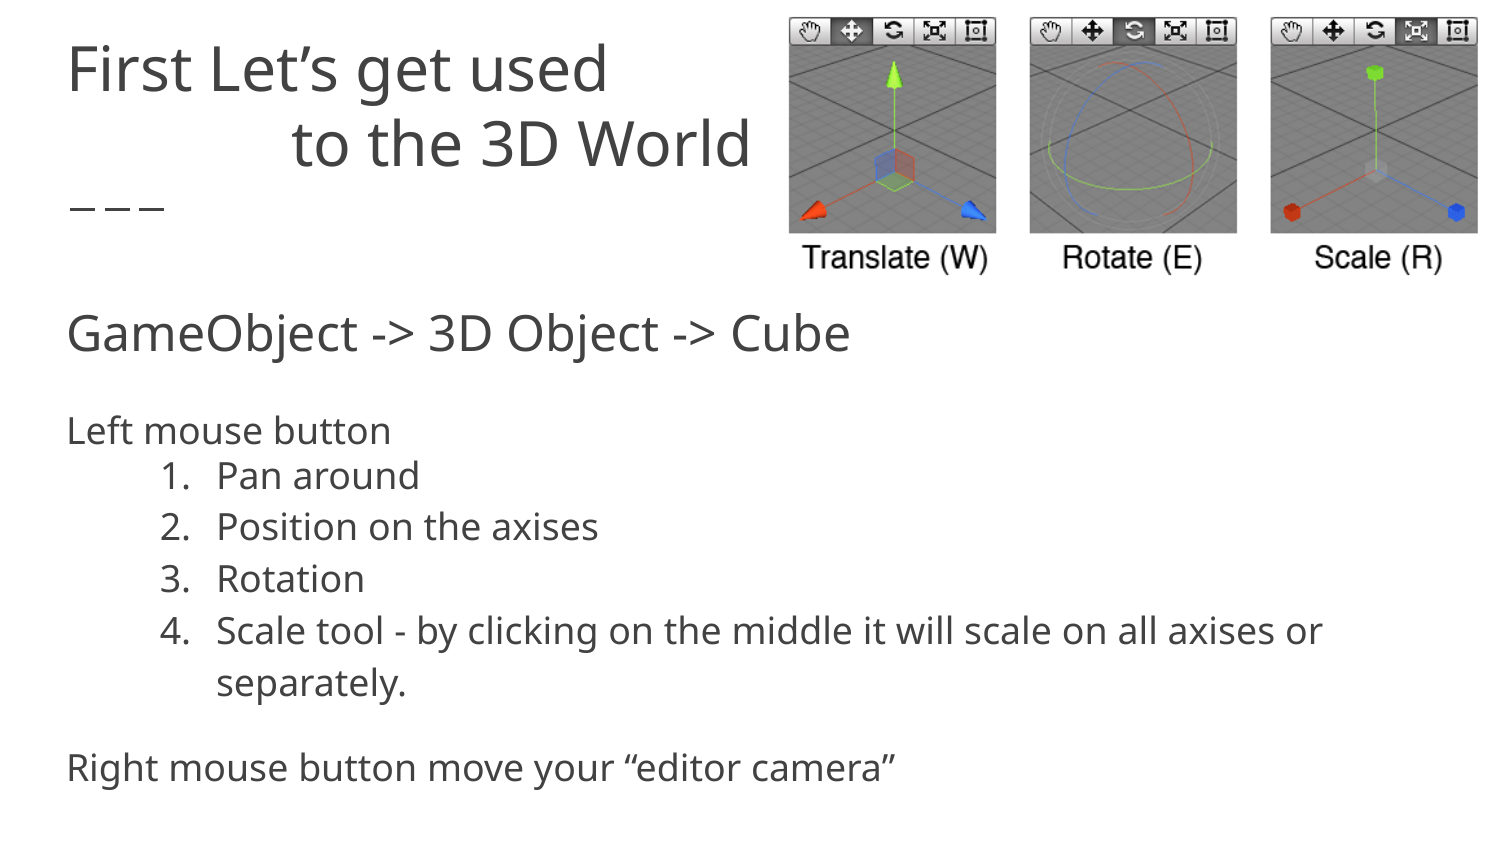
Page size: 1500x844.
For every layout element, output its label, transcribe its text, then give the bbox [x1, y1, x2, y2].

picture [770, 0, 1500, 296]
list GameObject -> 3D Object -> Cube Left mouse button Pan around Position on the axises Rotation Scale tool - by clicking on the middle it will scale on all axises or separately. Right mouse button move your “editor camera” [51, 241, 1449, 828]
title First Let’s get used to the 3D World [51, 12, 765, 194]
